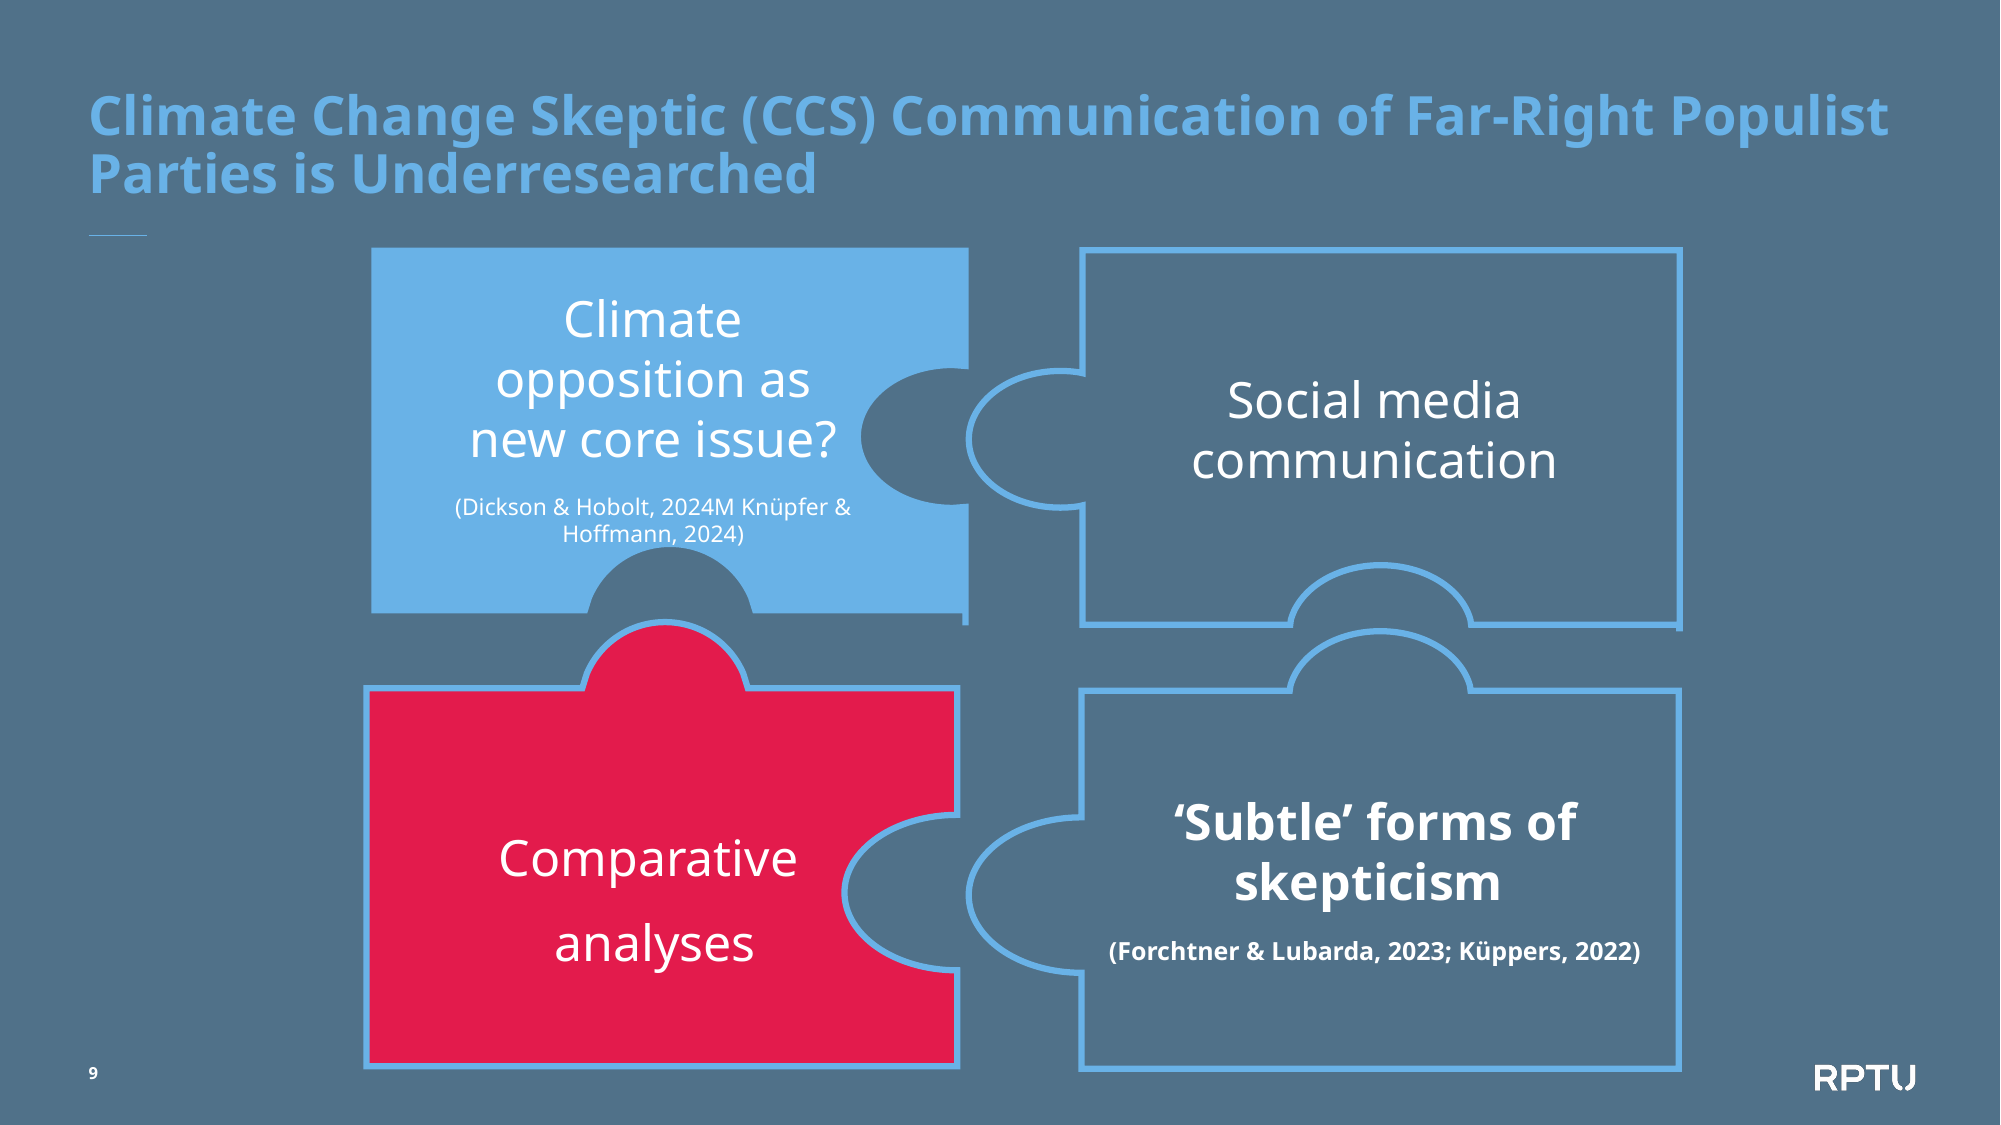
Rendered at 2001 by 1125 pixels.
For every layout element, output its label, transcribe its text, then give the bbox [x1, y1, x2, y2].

text_box [365, 621, 959, 1068]
slide_number 9 [88, 1062, 148, 1099]
text_box Social media communication [1080, 360, 1671, 496]
text_box Comparative analyses [371, 818, 940, 979]
text_box Climate opposition as new core issue? (Dickson & Hobolt, 2024M Knüpfer & Hoffmann, 2024) [400, 287, 877, 536]
text_box [967, 630, 1680, 1070]
title Climate Change Skeptic (CCS) Communication of Far-Right Populist Parties is Underresearched [88, 88, 1941, 208]
text_box ‘Subtle’ forms of skepticism (Forchtner & Lubarda, 2023; Küppers, 2022) [1090, 783, 1660, 973]
picture [1812, 1062, 1918, 1093]
text_box [370, 246, 970, 627]
text_box [967, 249, 1681, 630]
